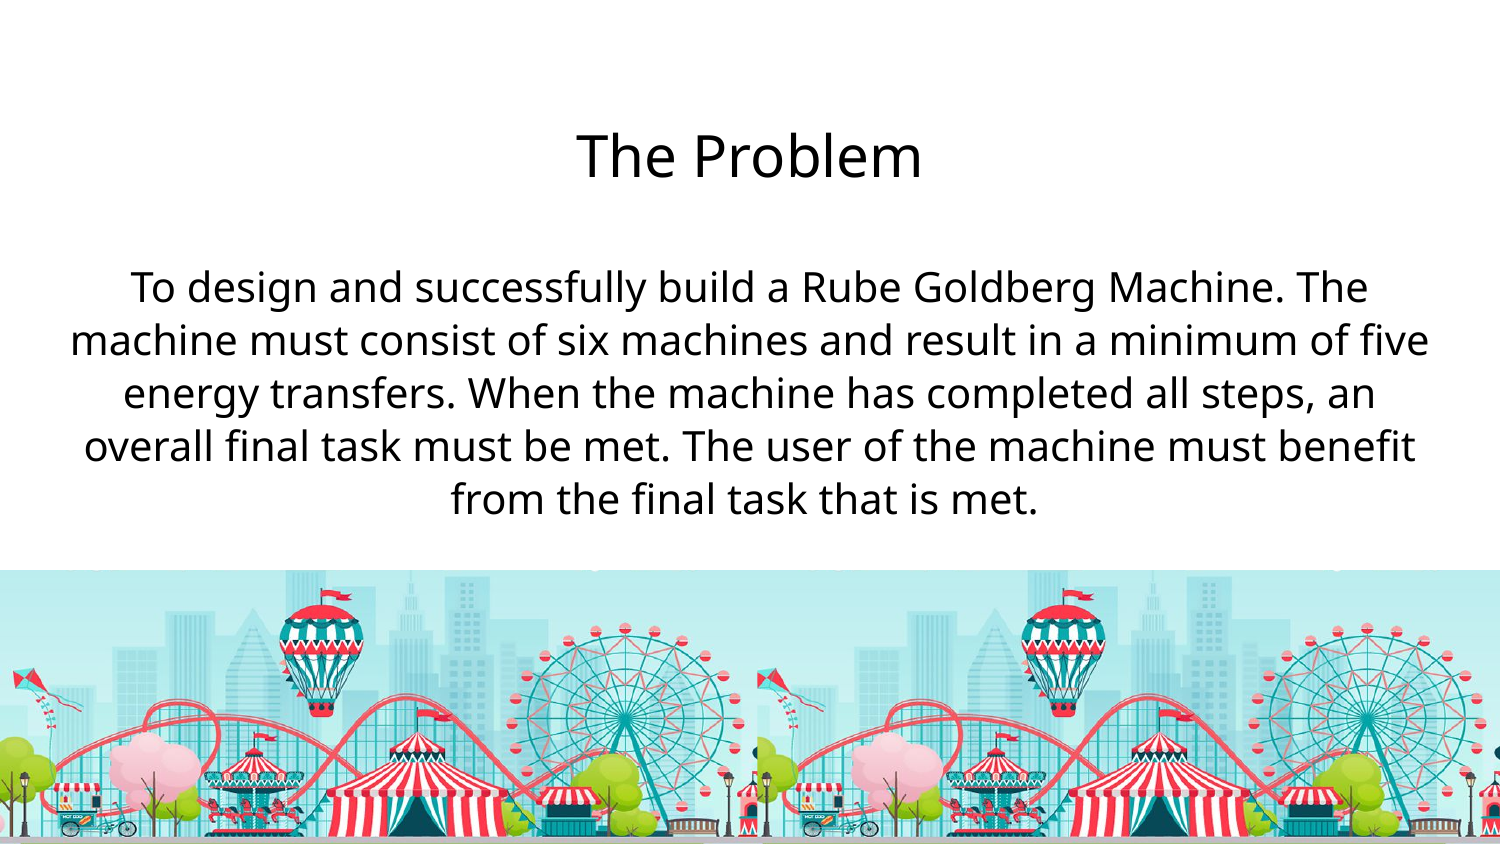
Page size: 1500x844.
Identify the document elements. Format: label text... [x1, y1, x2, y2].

title The Problem [51, 104, 1449, 199]
list To design and successfully build a Rube Goldberg Machine. The machine must consist of six machines and result in a minimum of five energy transfers. When the machine has completed all steps, an overall final task must be met. The user of the machine must benefit from the final task that is met. [51, 242, 1449, 495]
picture [0, 569, 1500, 844]
